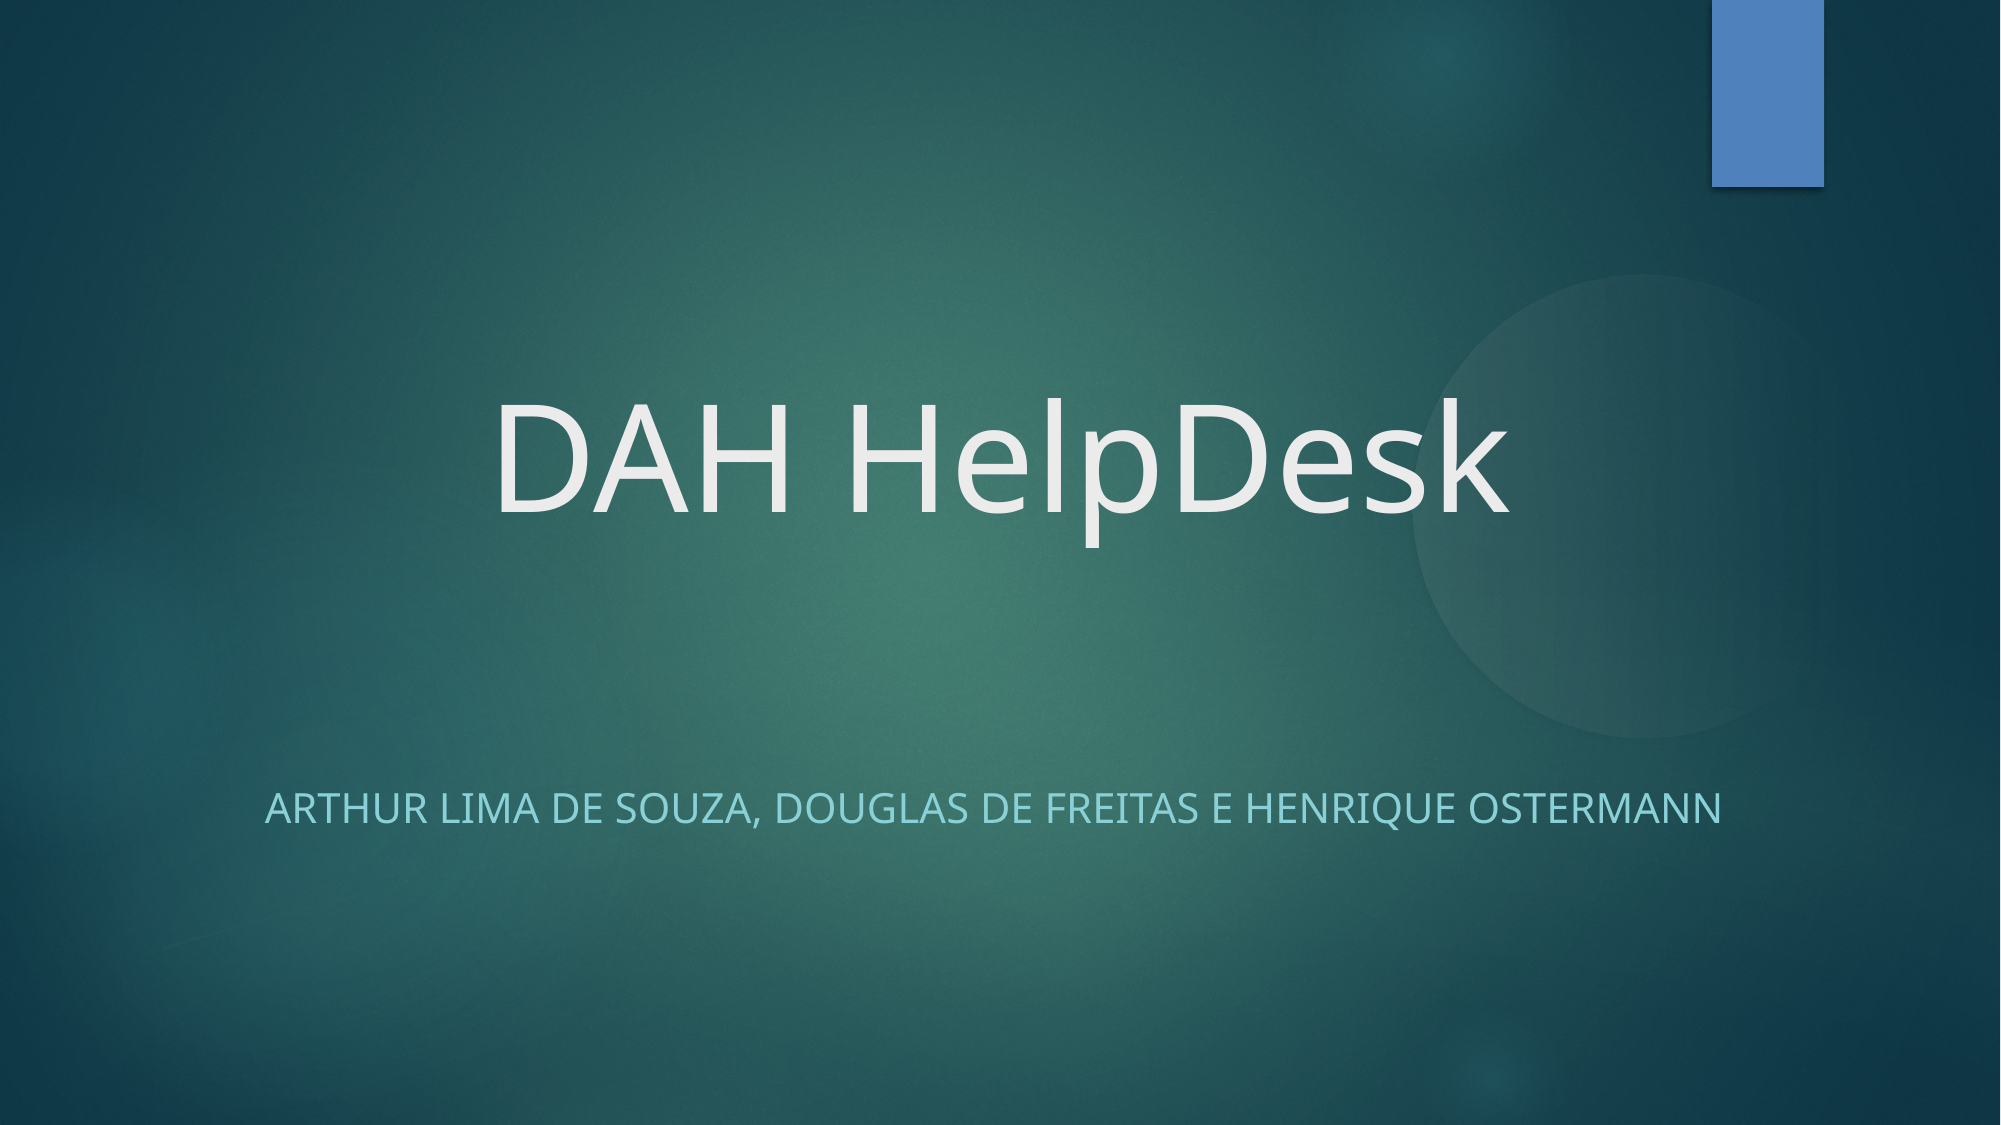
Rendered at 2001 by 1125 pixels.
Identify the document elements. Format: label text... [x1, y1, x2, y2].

picture [0, 0, 2001, 1125]
text_box DAH HelpDesk [249, 337, 1750, 550]
text_box Arthur Lima de Souza, Douglas de Freitas e Henrique Ostermann [249, 774, 1750, 1046]
